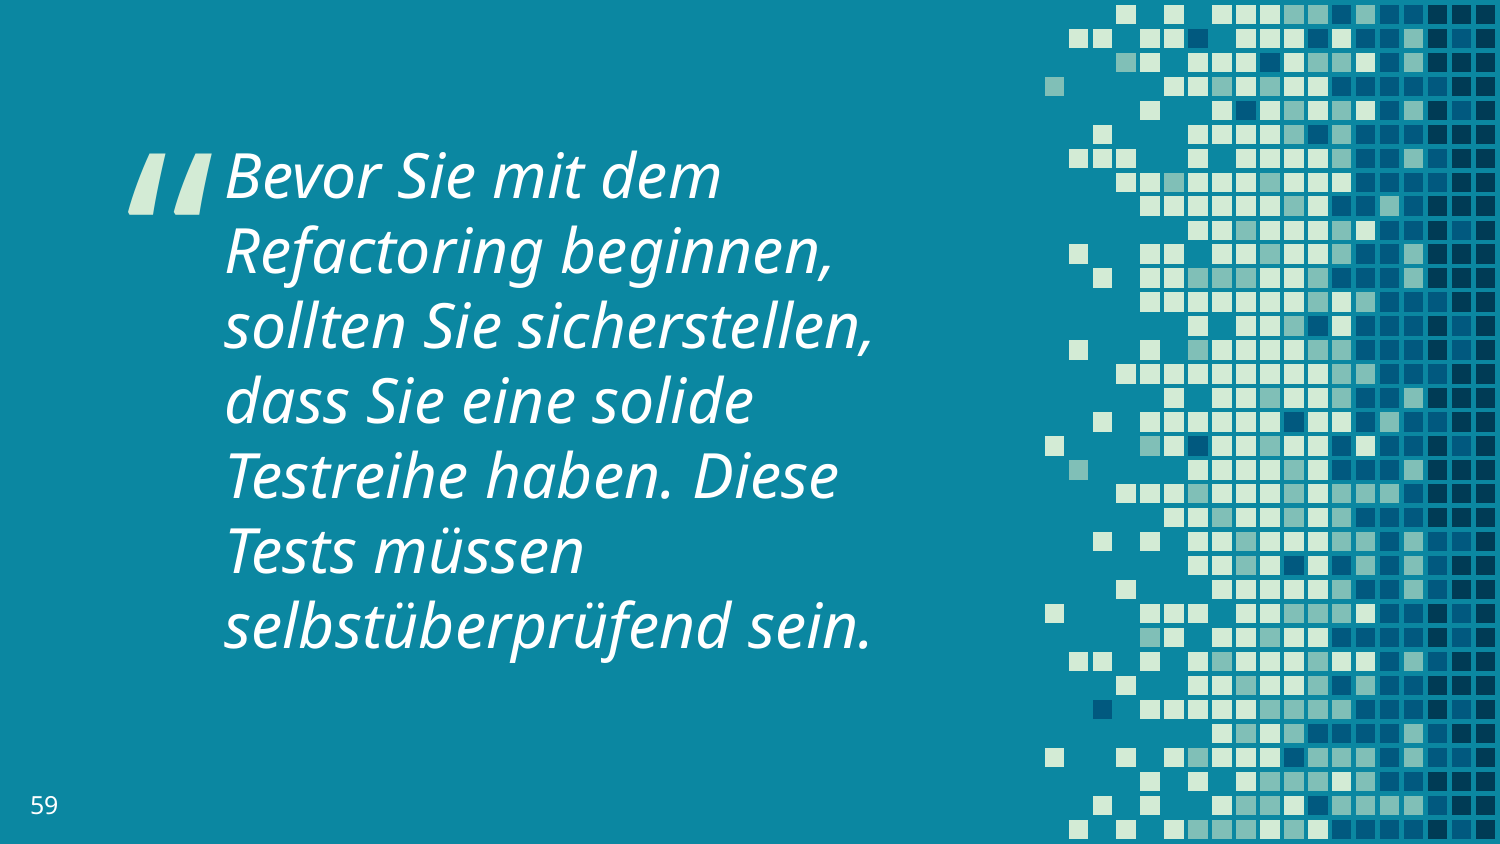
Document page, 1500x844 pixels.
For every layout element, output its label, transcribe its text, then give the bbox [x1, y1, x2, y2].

slide_number 59 [15, 774, 105, 839]
list Bevor Sie mit dem Refactoring beginnen, sollten Sie sicherstellen, dass Sie eine solide Testreihe haben. Diese Tests müssen selbstüberprüfend sein. [209, 121, 951, 727]
